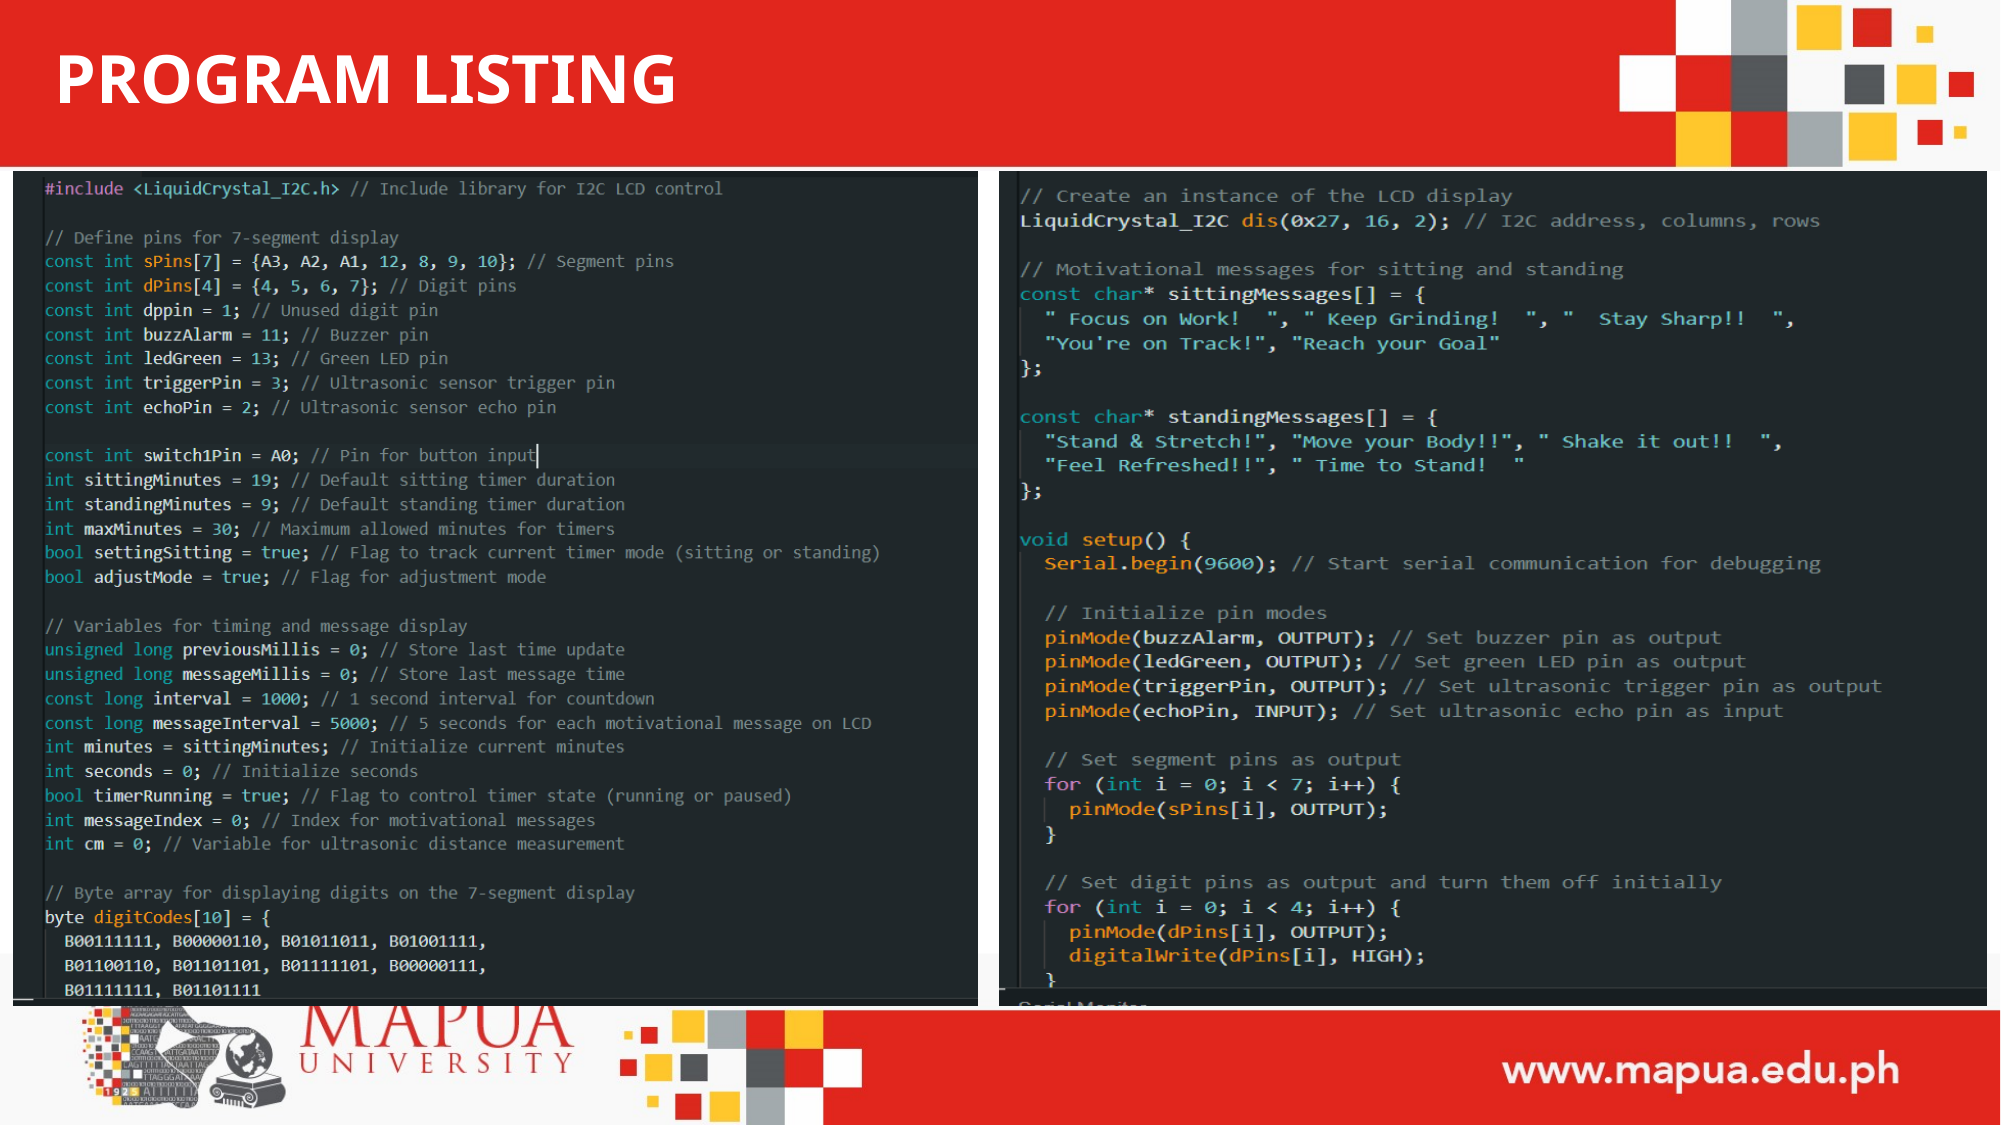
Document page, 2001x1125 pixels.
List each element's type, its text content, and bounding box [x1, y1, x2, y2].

text_box [0, 170, 2000, 955]
picture [0, 0, 2001, 1125]
title PROGRAM LISTING [39, 0, 1616, 164]
